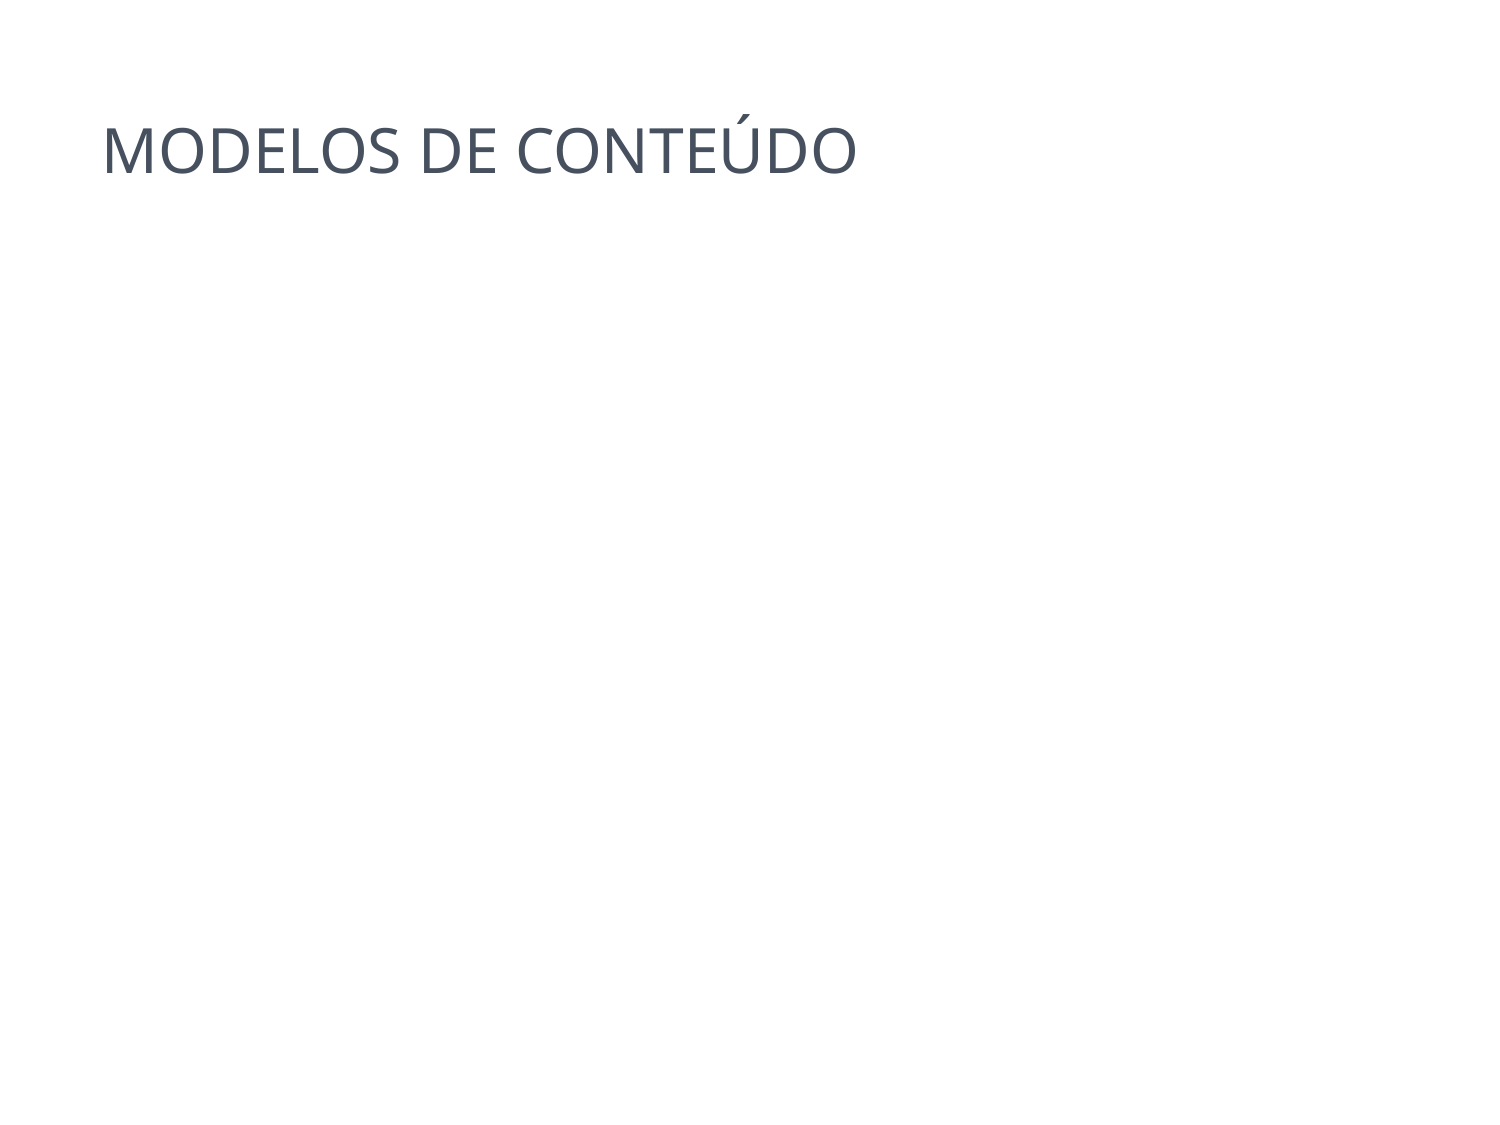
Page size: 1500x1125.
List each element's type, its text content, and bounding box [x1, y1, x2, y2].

text_box MODELOS DE CONTEÚDO [0, 77, 965, 220]
